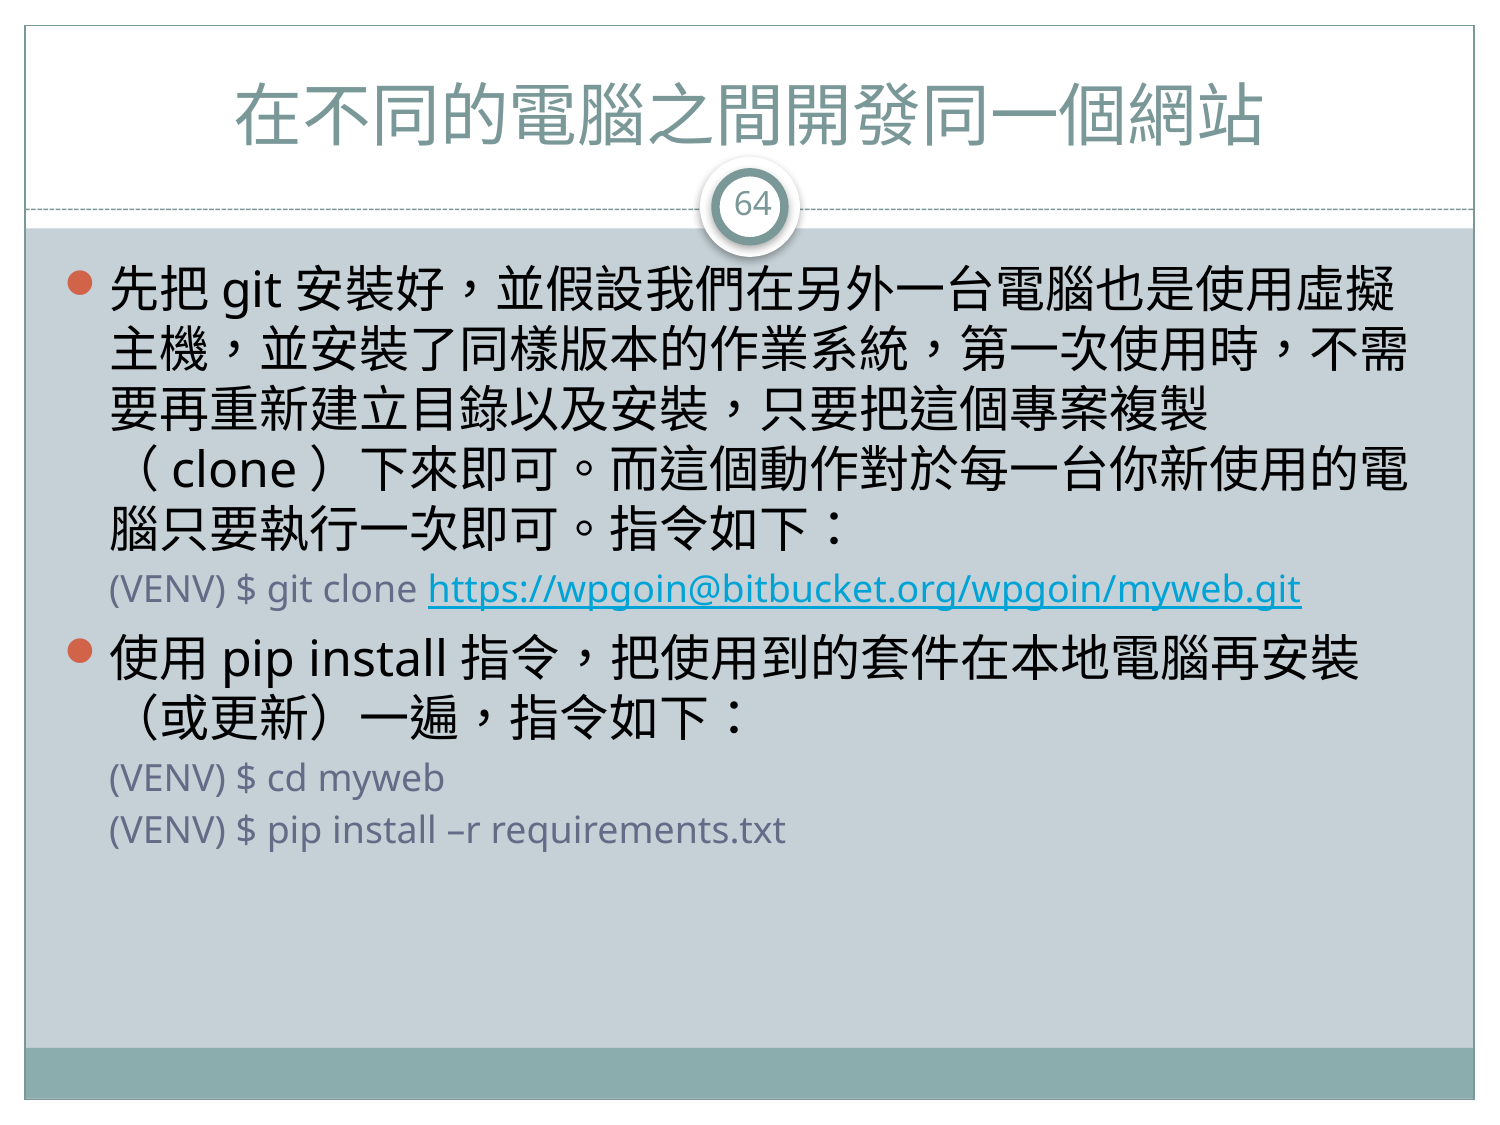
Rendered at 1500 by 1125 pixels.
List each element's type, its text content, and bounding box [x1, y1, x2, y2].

list 先把git安裝好，並假設我們在另外一台電腦也是使用虛擬主機，並安裝了同樣版本的作業系統，第一次使用時，不需要再重新建立目錄以及安裝，只要把這個專案複製（clone）下來即可。而這個動作對於每一台你新使用的電腦只要執行一次即可。指令如下： (VENV) $ git clone https://wpgoin@bitbucket.org/wpgoin/myweb.git 使用pip install指令，把使用到的套件在本地電腦再安裝（或更新）一遍，指令如下： (VENV) $ cd myweb (VENV) $ pip install –r requirements.txt [49, 250, 1445, 1001]
slide_number 64 [715, 168, 791, 241]
title 在不同的電腦之間開發同一個網站 [49, 37, 1450, 162]
